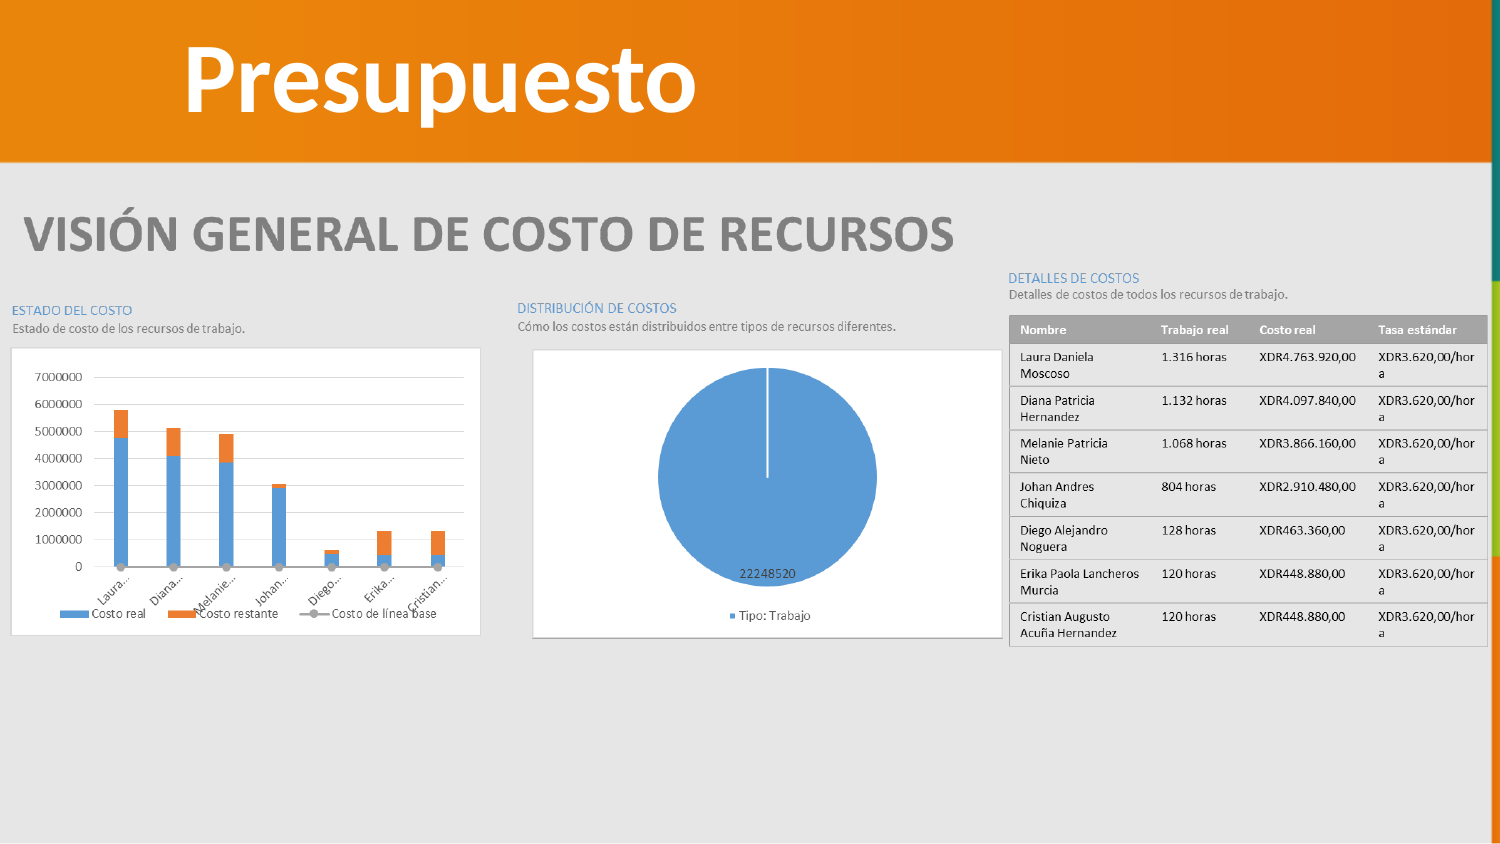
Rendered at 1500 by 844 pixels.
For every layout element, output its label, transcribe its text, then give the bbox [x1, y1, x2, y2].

picture [0, 0, 1500, 844]
text_box Presupuesto [168, 0, 1390, 146]
